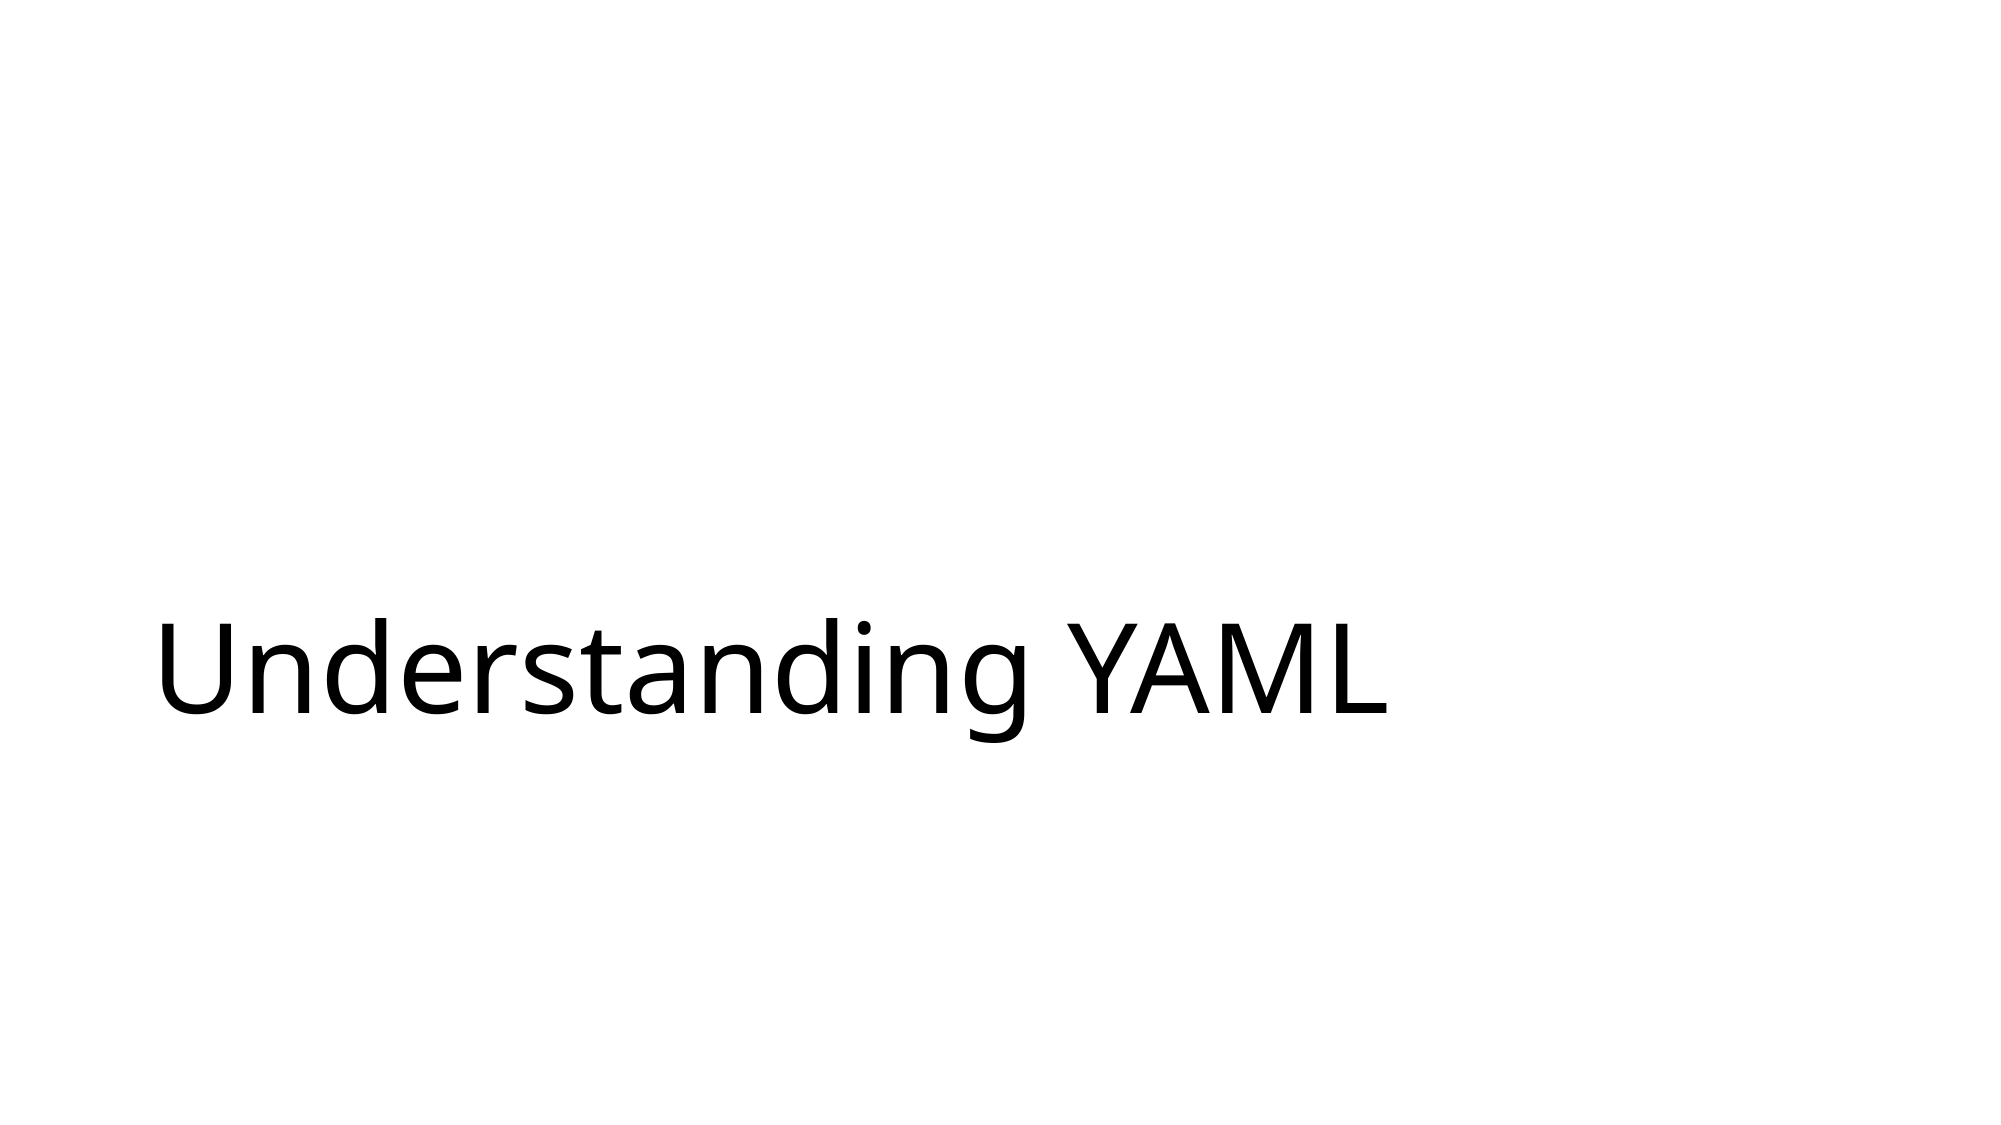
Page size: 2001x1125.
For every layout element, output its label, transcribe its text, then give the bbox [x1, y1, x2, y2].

title Understanding YAML [136, 280, 1862, 749]
